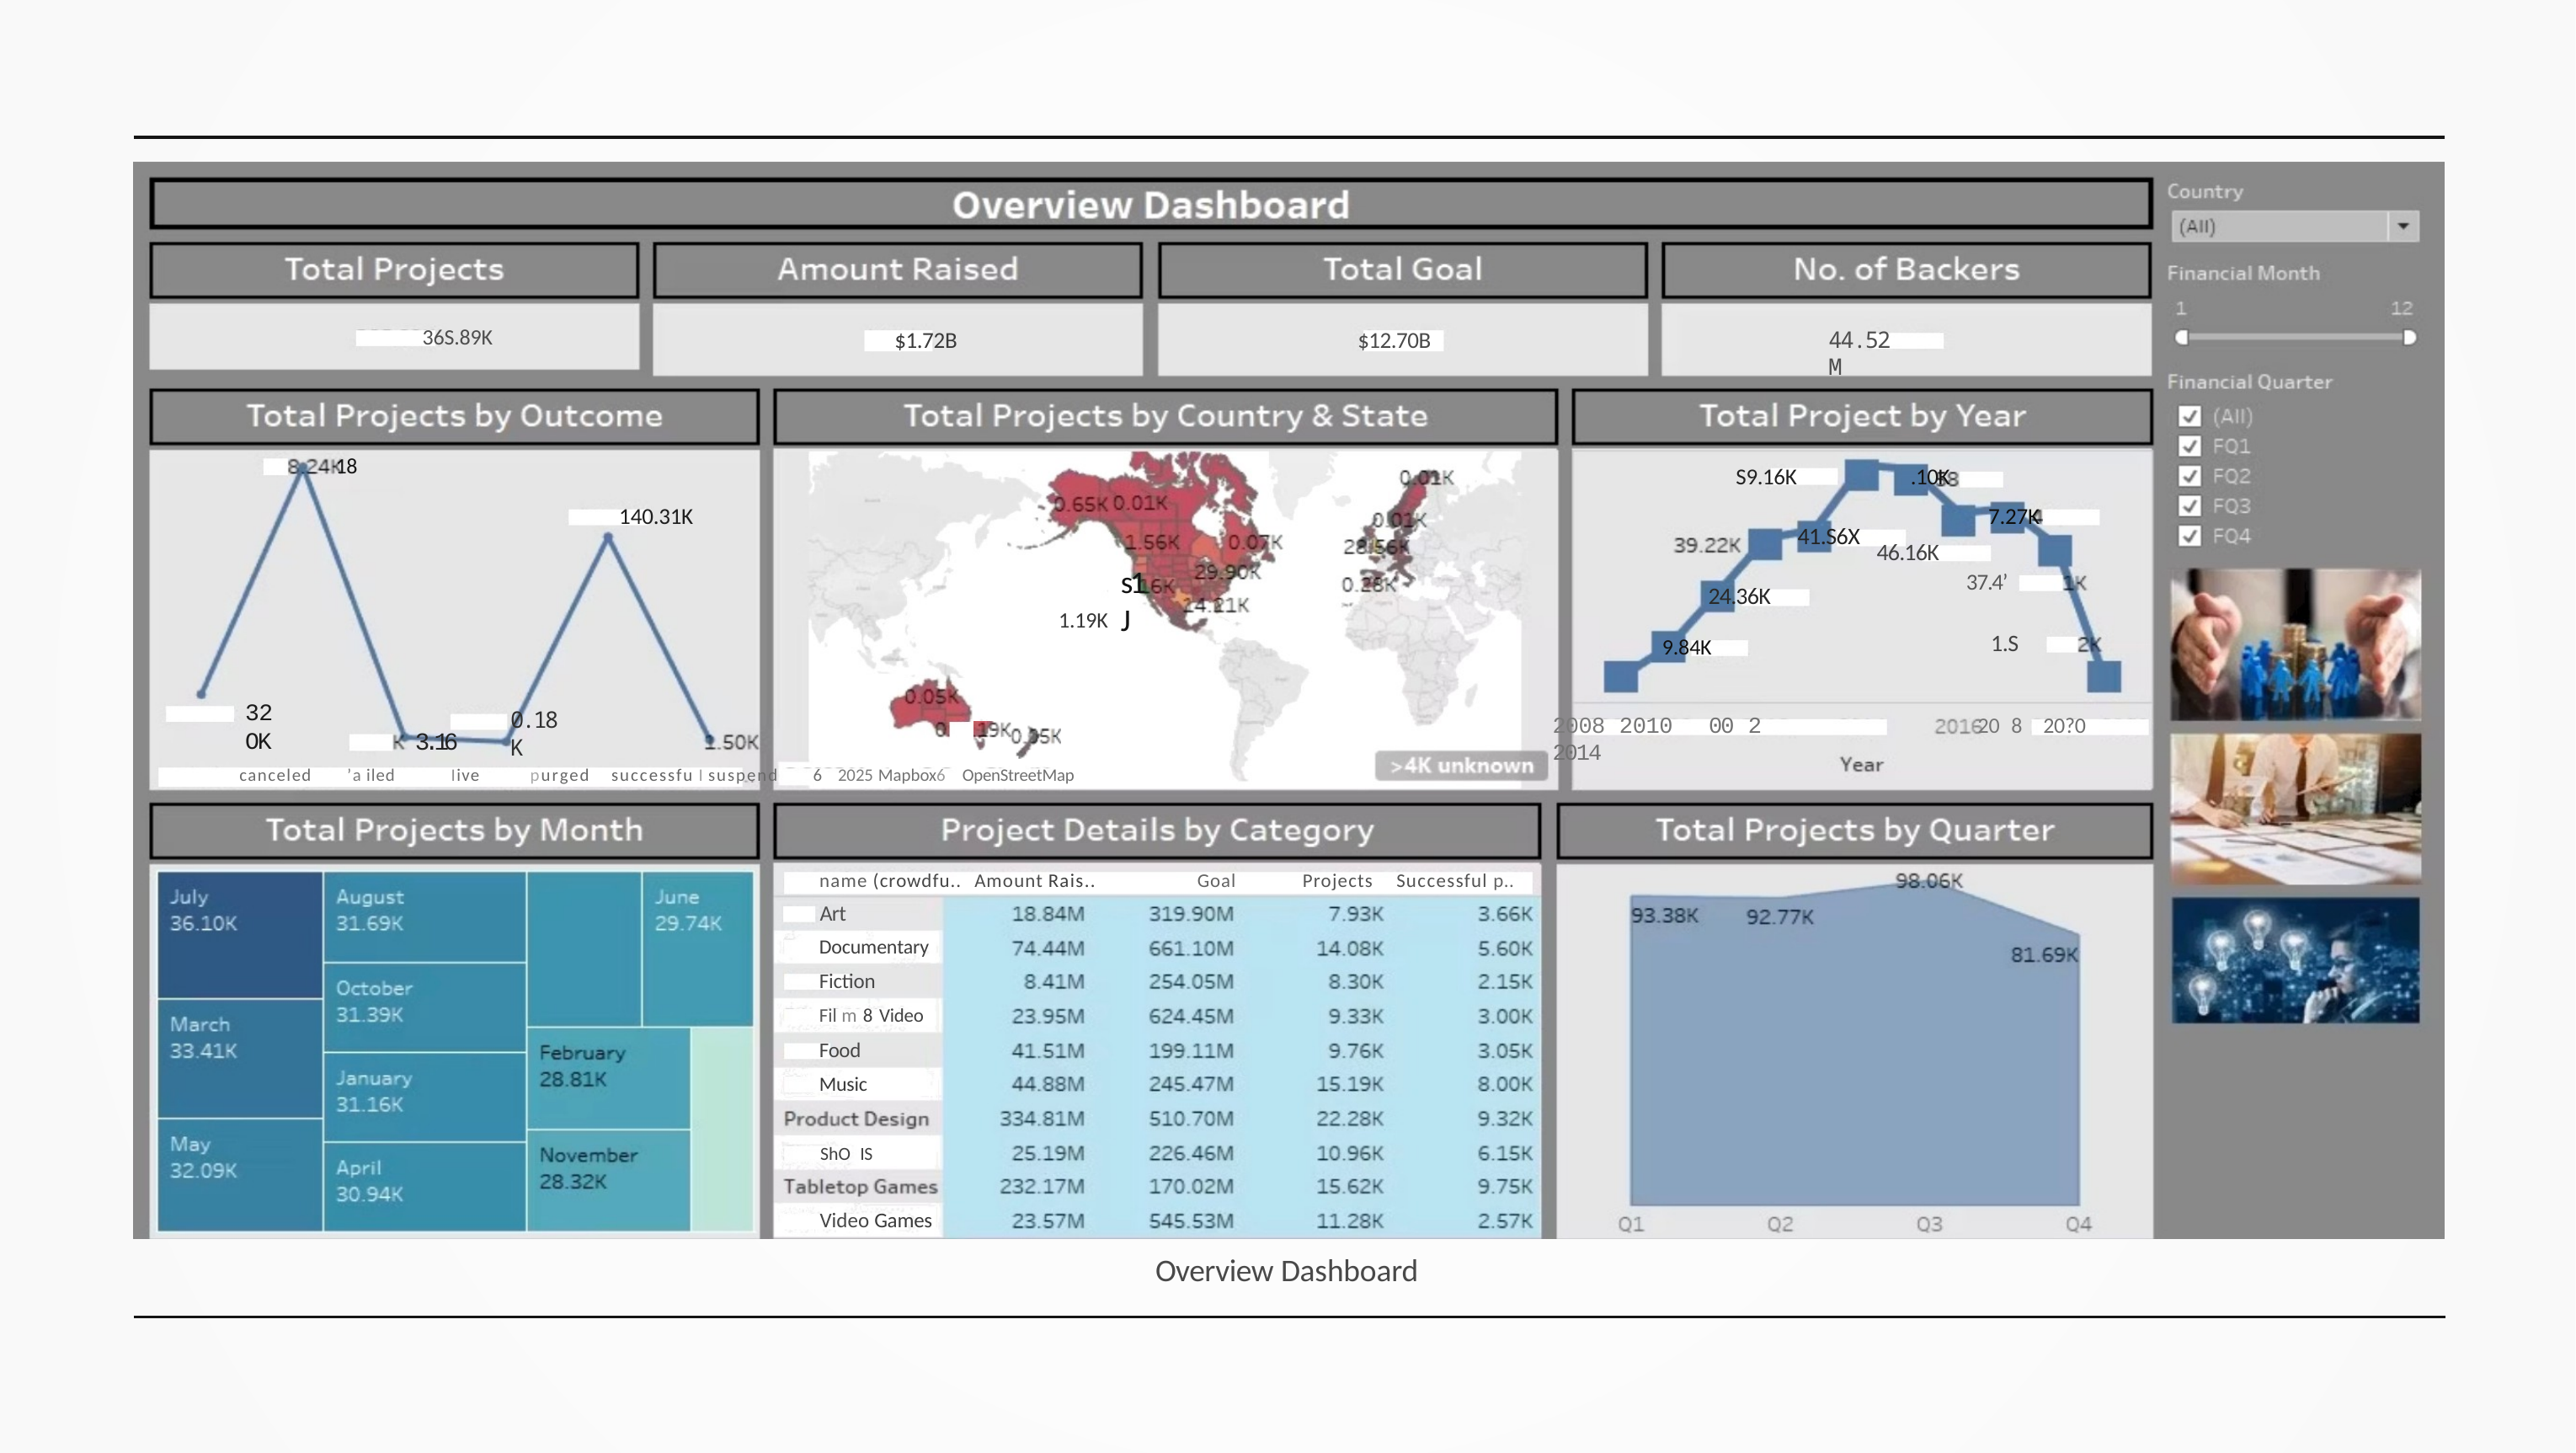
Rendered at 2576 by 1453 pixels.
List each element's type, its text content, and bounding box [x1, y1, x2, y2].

picture [132, 162, 2445, 1240]
text_box Overview Dashboard [1154, 1248, 1423, 1289]
